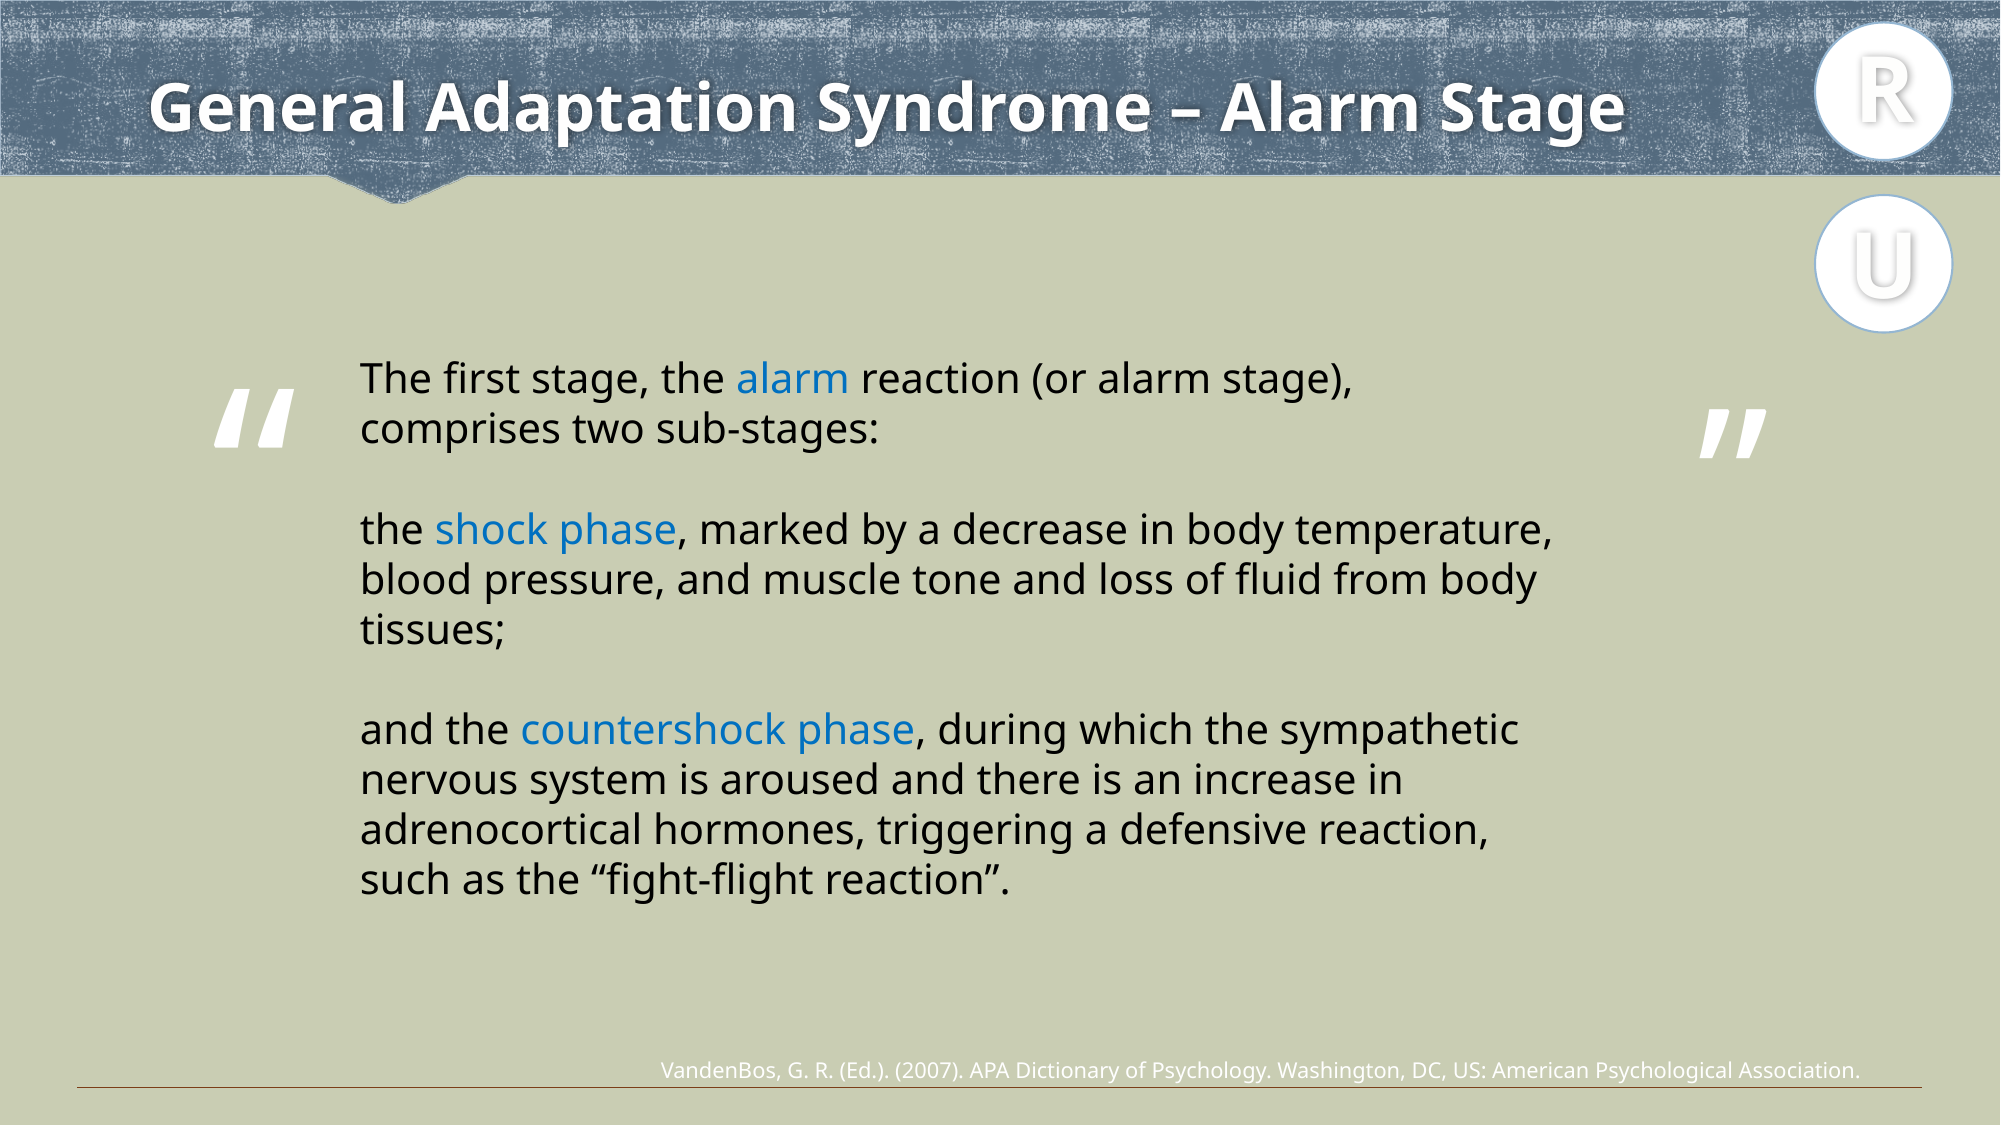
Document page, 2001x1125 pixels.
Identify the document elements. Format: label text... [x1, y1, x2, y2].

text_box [1817, 197, 1951, 331]
text_box The first stage, the alarm reaction (or alarm stage), comprises two sub-stages: the shock phase, marked by a decrease in body temperature, blood pressure, and muscle tone and loss of fluid from body tissues; and the countershock phase, during which the sympathetic nervous system is aroused and there is an increase in adrenocortical hormones, triggering a defensive reaction, such as the “fight-flight reaction”. [344, 344, 1580, 960]
text_box “ [196, 313, 312, 616]
text_box ” [1682, 344, 1785, 645]
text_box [1817, 24, 1951, 158]
title General Adaptation Syndrome – Alarm Stage [132, 35, 1815, 152]
text_box VandenBos, G. R. (Ed.). (2007). APA Dictionary of Psychology. Washington, DC, US: American Psychological Association. [646, 1049, 1954, 1091]
